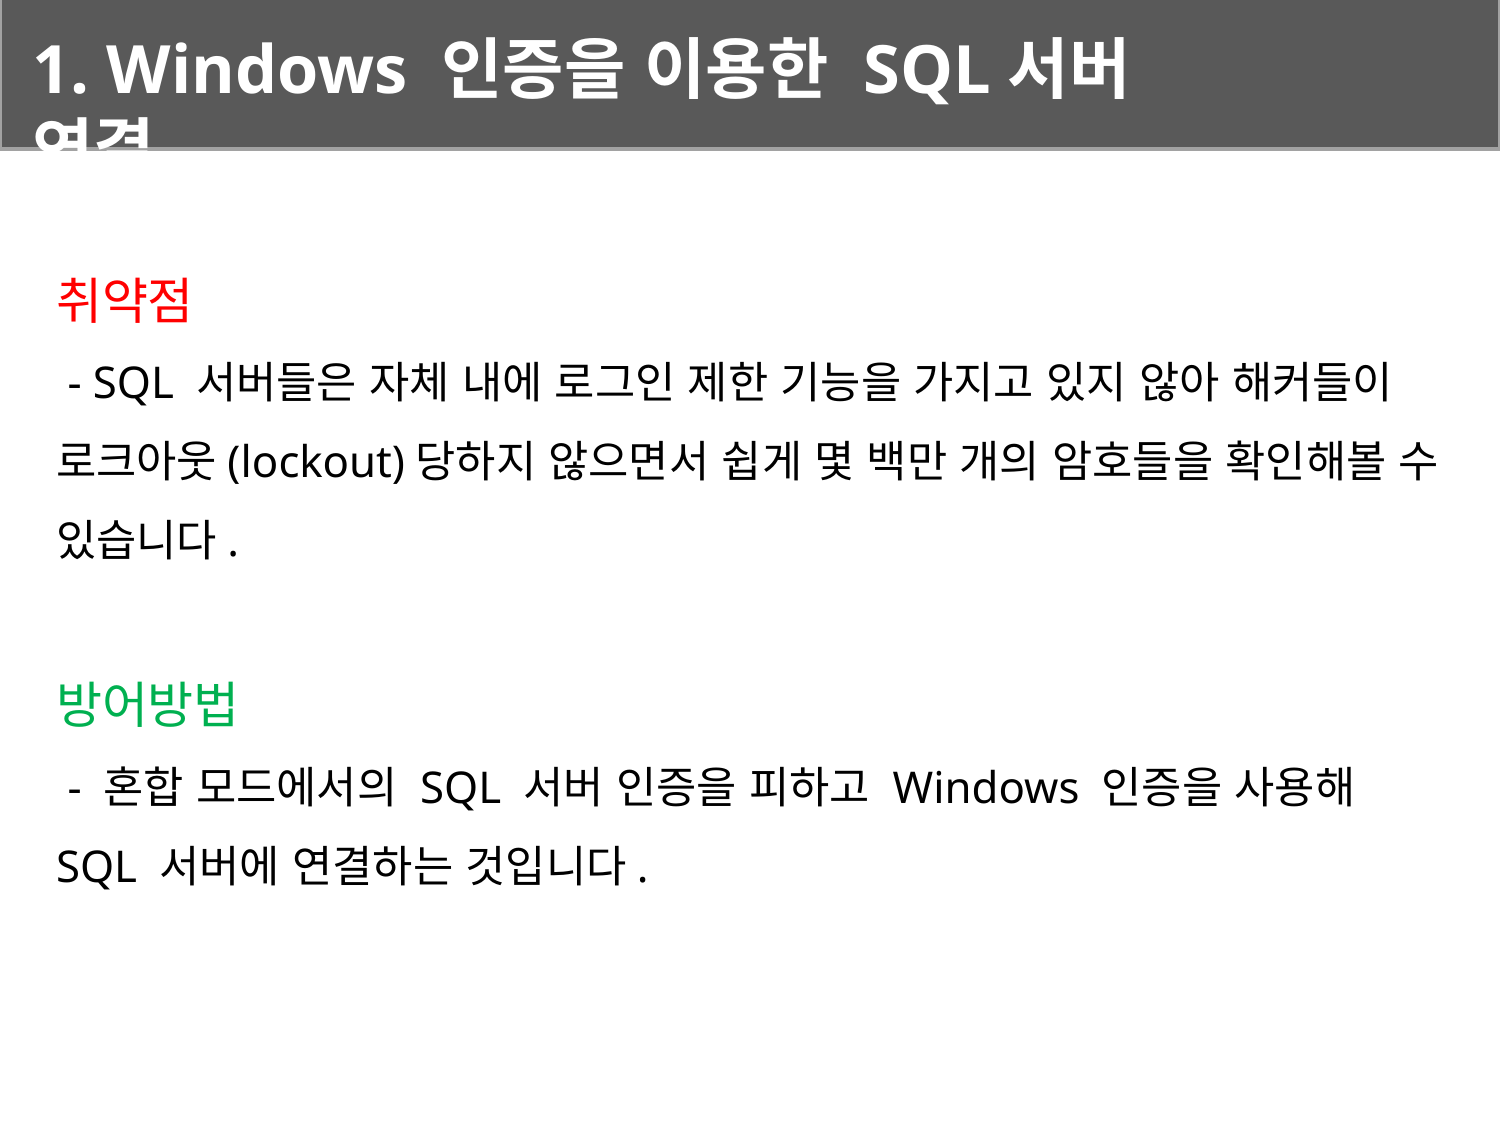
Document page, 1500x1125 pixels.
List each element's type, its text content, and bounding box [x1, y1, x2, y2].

text_box [0, 0, 1500, 149]
text_box 1. Windows 인증을 이용한 SQL서버 연결 [17, 19, 1223, 122]
text_box 취약점 - SQL 서버들은 자체 내에 로그인 제한 기능을 가지고 있지 않아 해커들이 로크아웃(lockout)당하지 않으면서 쉽게 몇 백만 개의 암호들을 확인해볼 수 있습니다. 방어방법 - 혼합 모드에서의 SQL 서버 인증을 피하고 Windows 인증을 사용해 SQL 서버에 연결하는 것입니다. [41, 231, 1459, 899]
